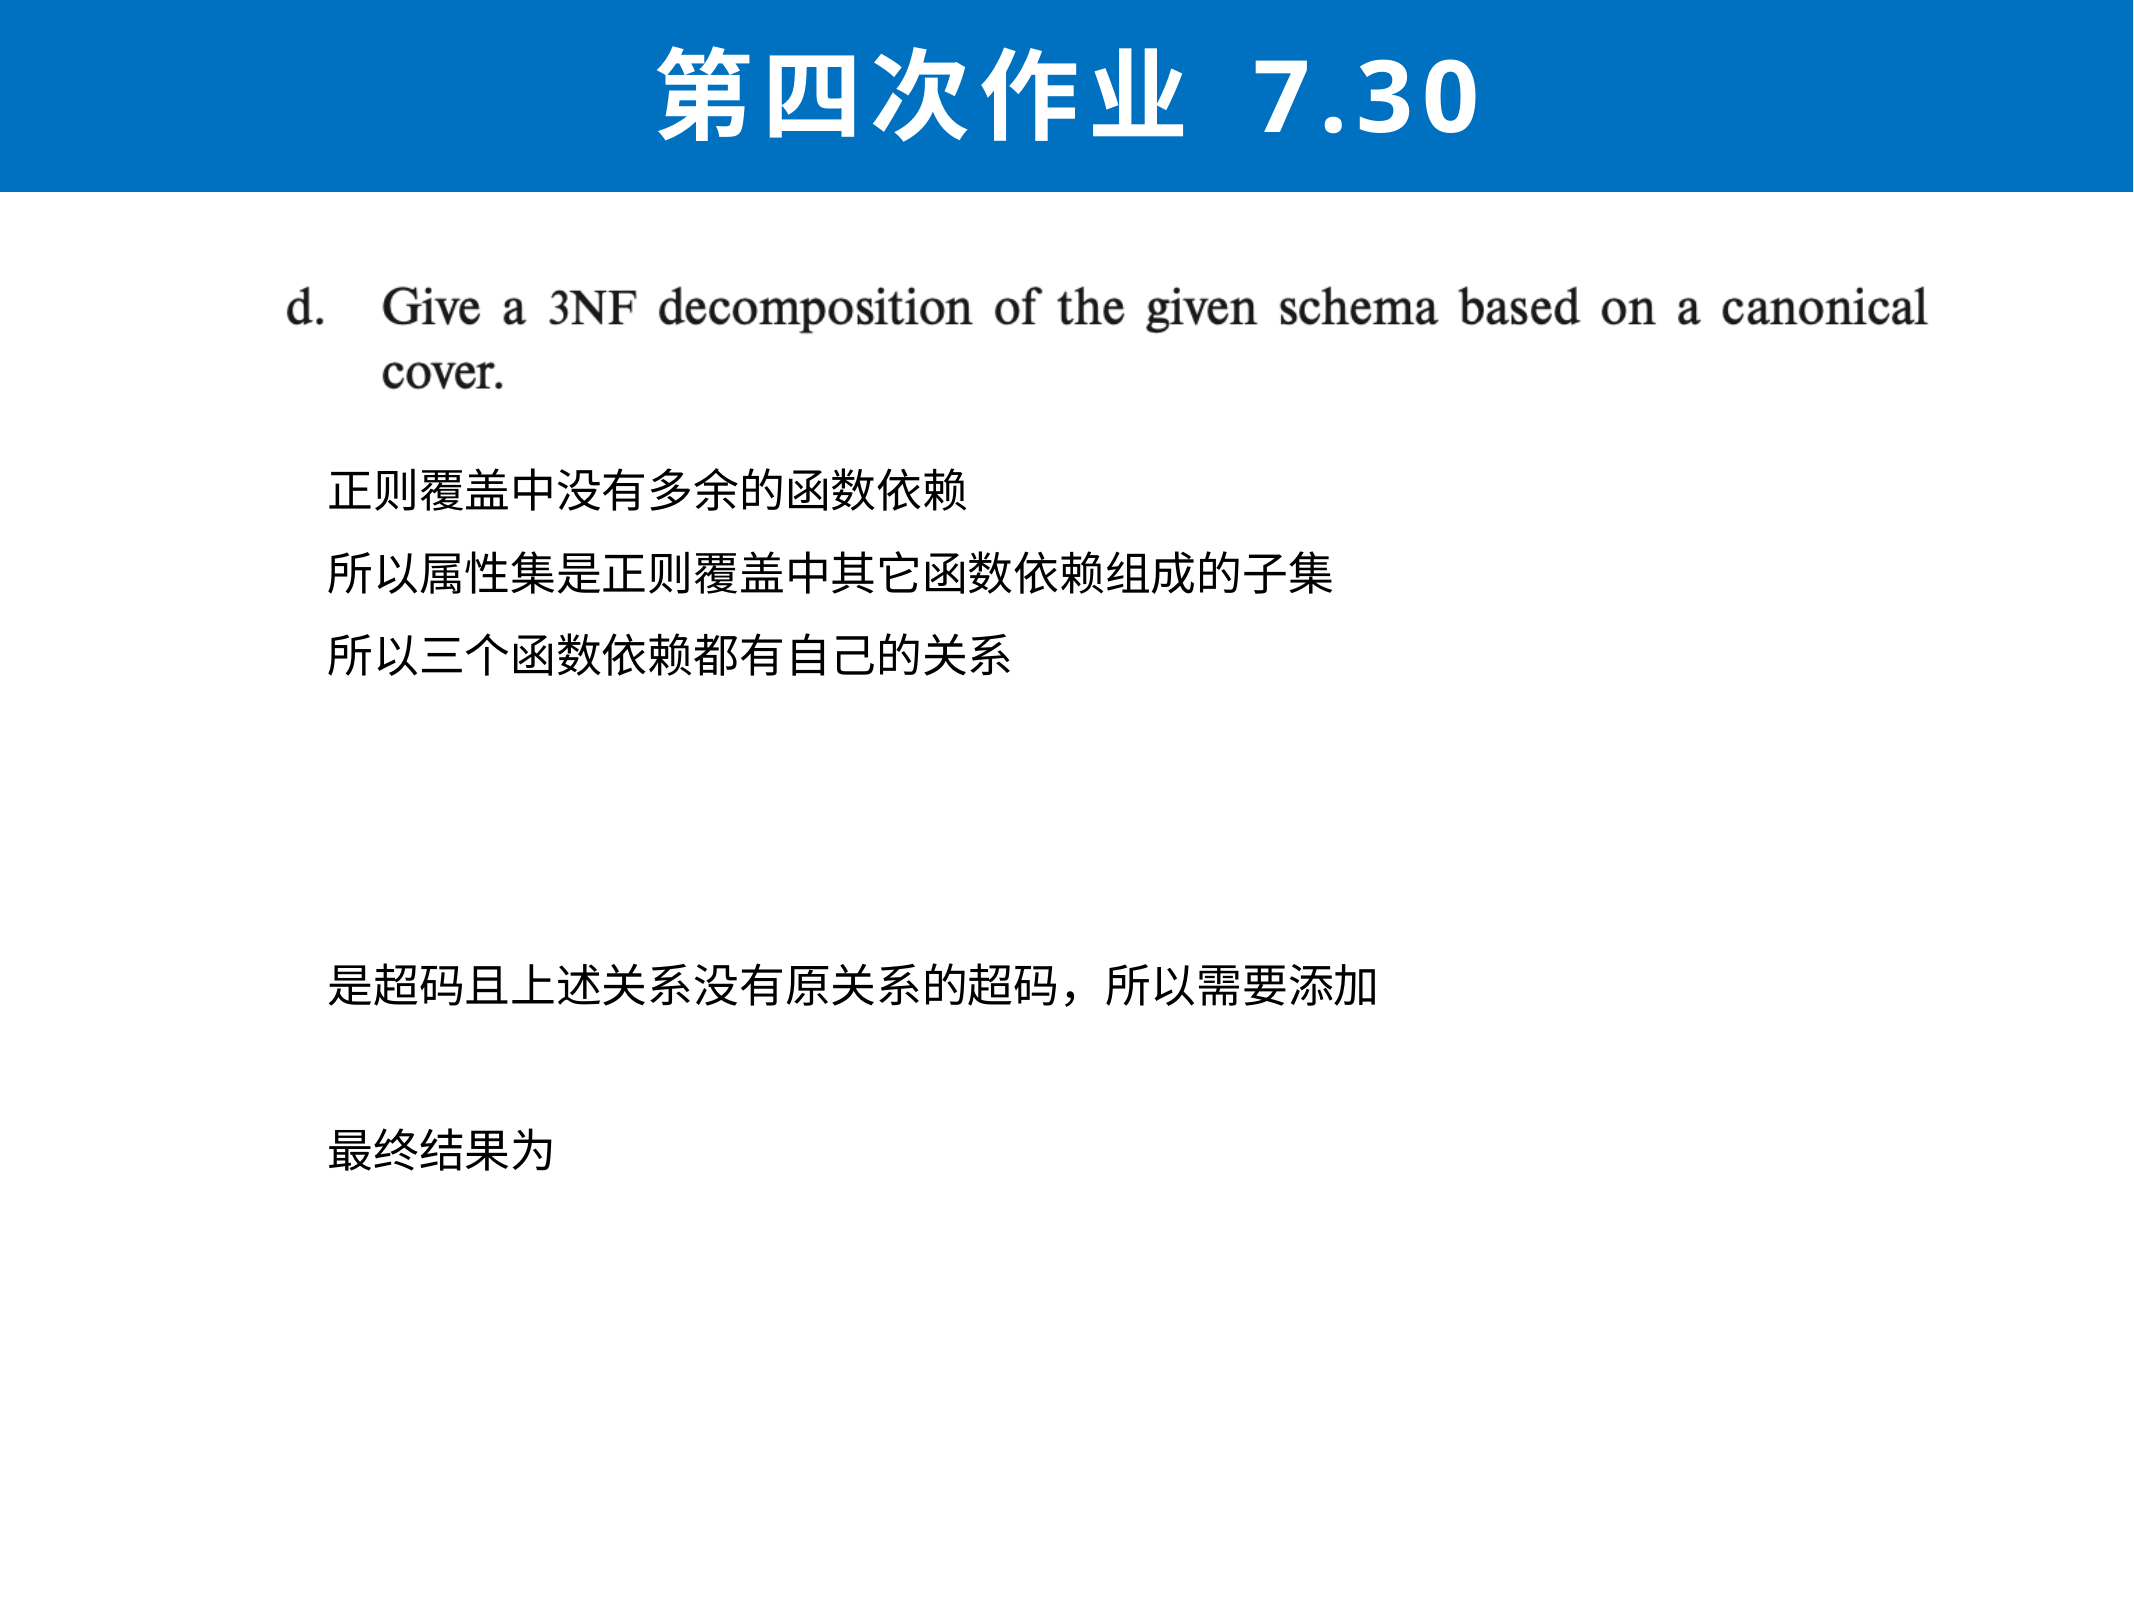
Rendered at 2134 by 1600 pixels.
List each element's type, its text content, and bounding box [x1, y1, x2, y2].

title 第四次作业 7.30 [0, 0, 2134, 192]
picture [264, 262, 1956, 411]
